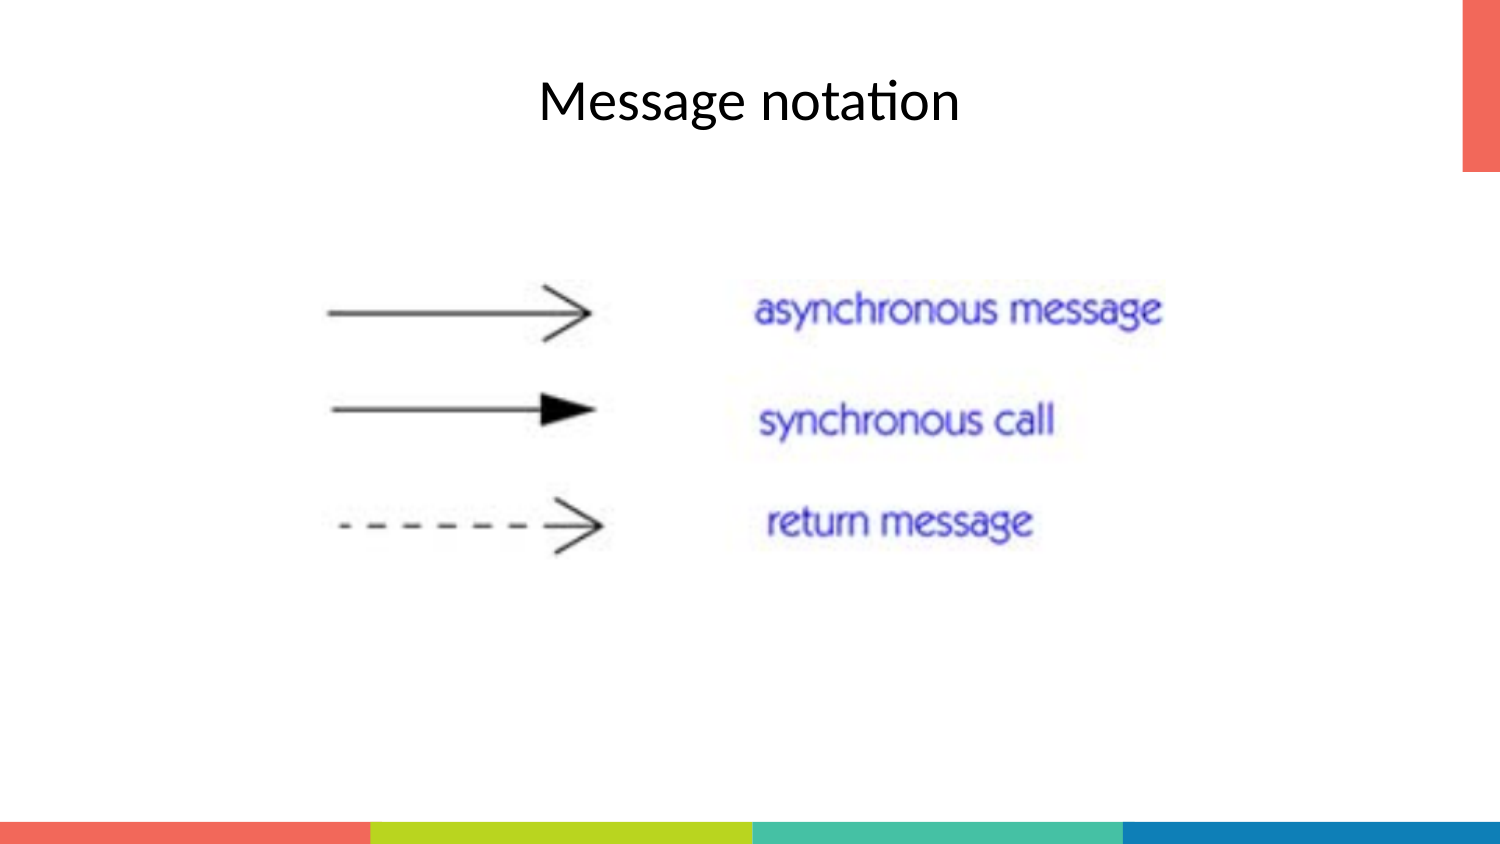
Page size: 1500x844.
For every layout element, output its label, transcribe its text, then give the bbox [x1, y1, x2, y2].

title Message notation [75, 33, 1425, 160]
picture [305, 272, 1194, 572]
